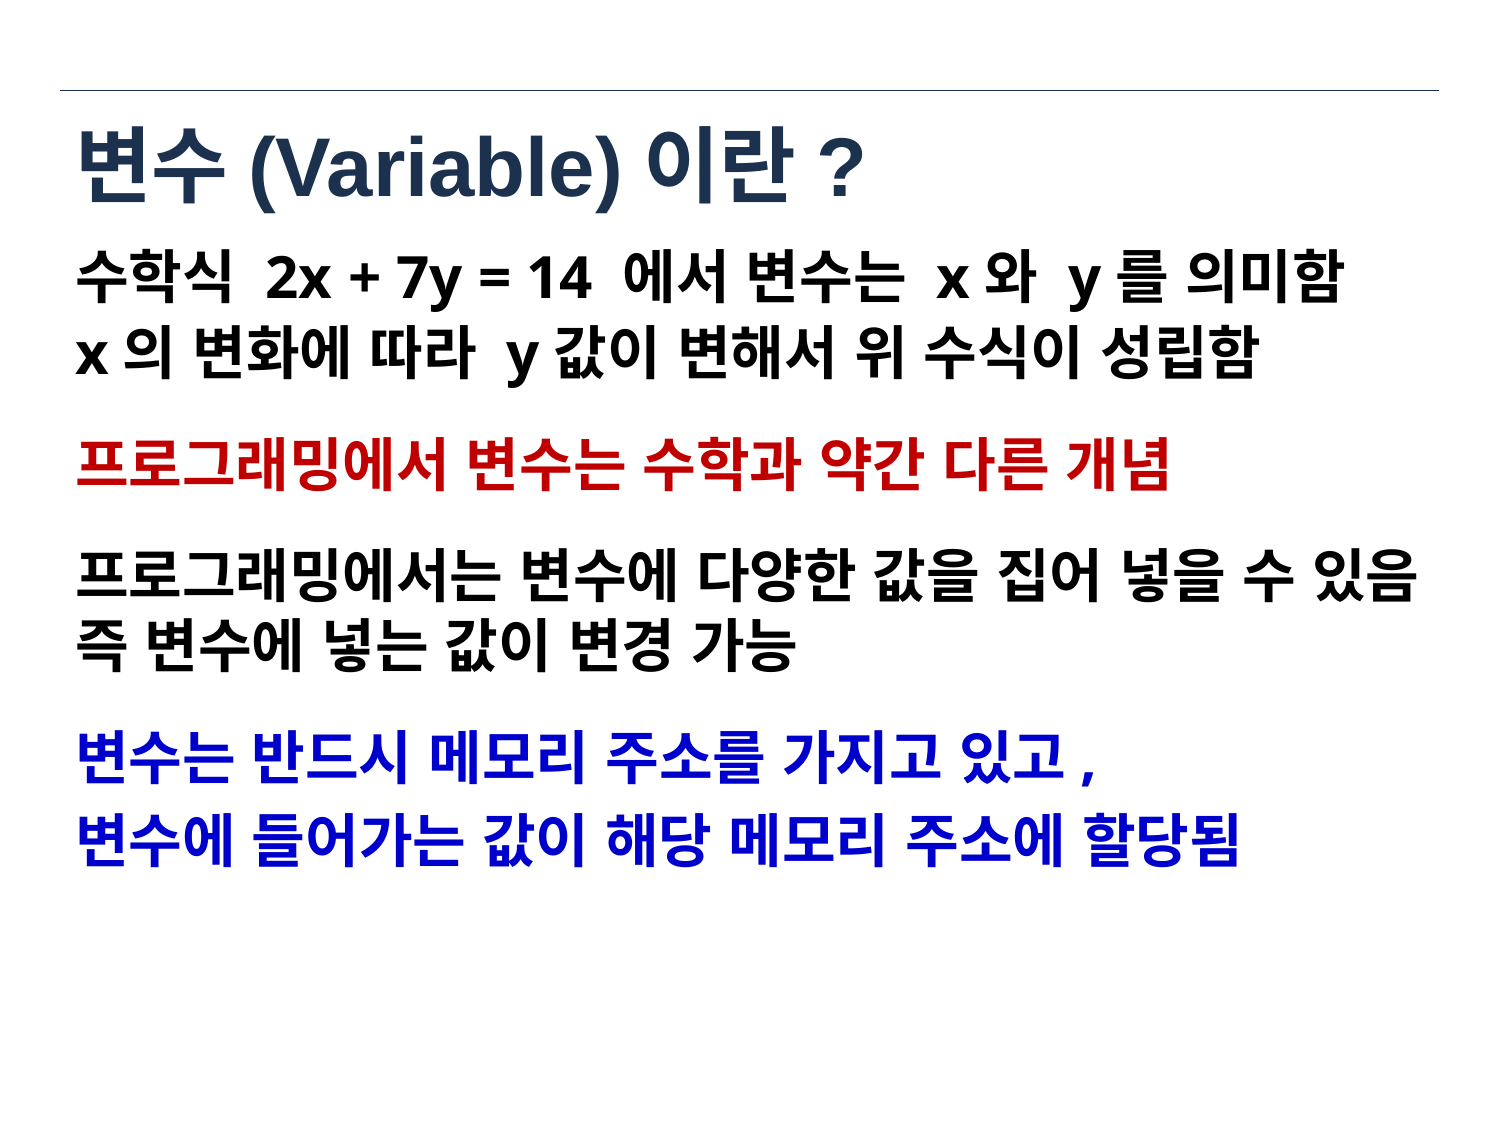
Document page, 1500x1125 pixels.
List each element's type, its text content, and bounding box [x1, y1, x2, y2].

text_box 수학식 2x + 7y = 14 에서 변수는 x와 y를 의미함 x의 변화에 따라 y값이 변해서 위 수식이 성립함 프로그래밍에서 변수는 수학과 약간 다른 개념 프로그래밍에서는 변수에 다양한 값을 집어 넣을 수 있음 즉 변수에 넣는 값이 변경 가능 변수는 반드시 메모리 주소를 가지고 있고, 변수에 들어가는 값이 해당 메모리 주소에 할당됨 [60, 232, 1500, 881]
title 변수(Variable)이란? [60, 93, 1438, 232]
